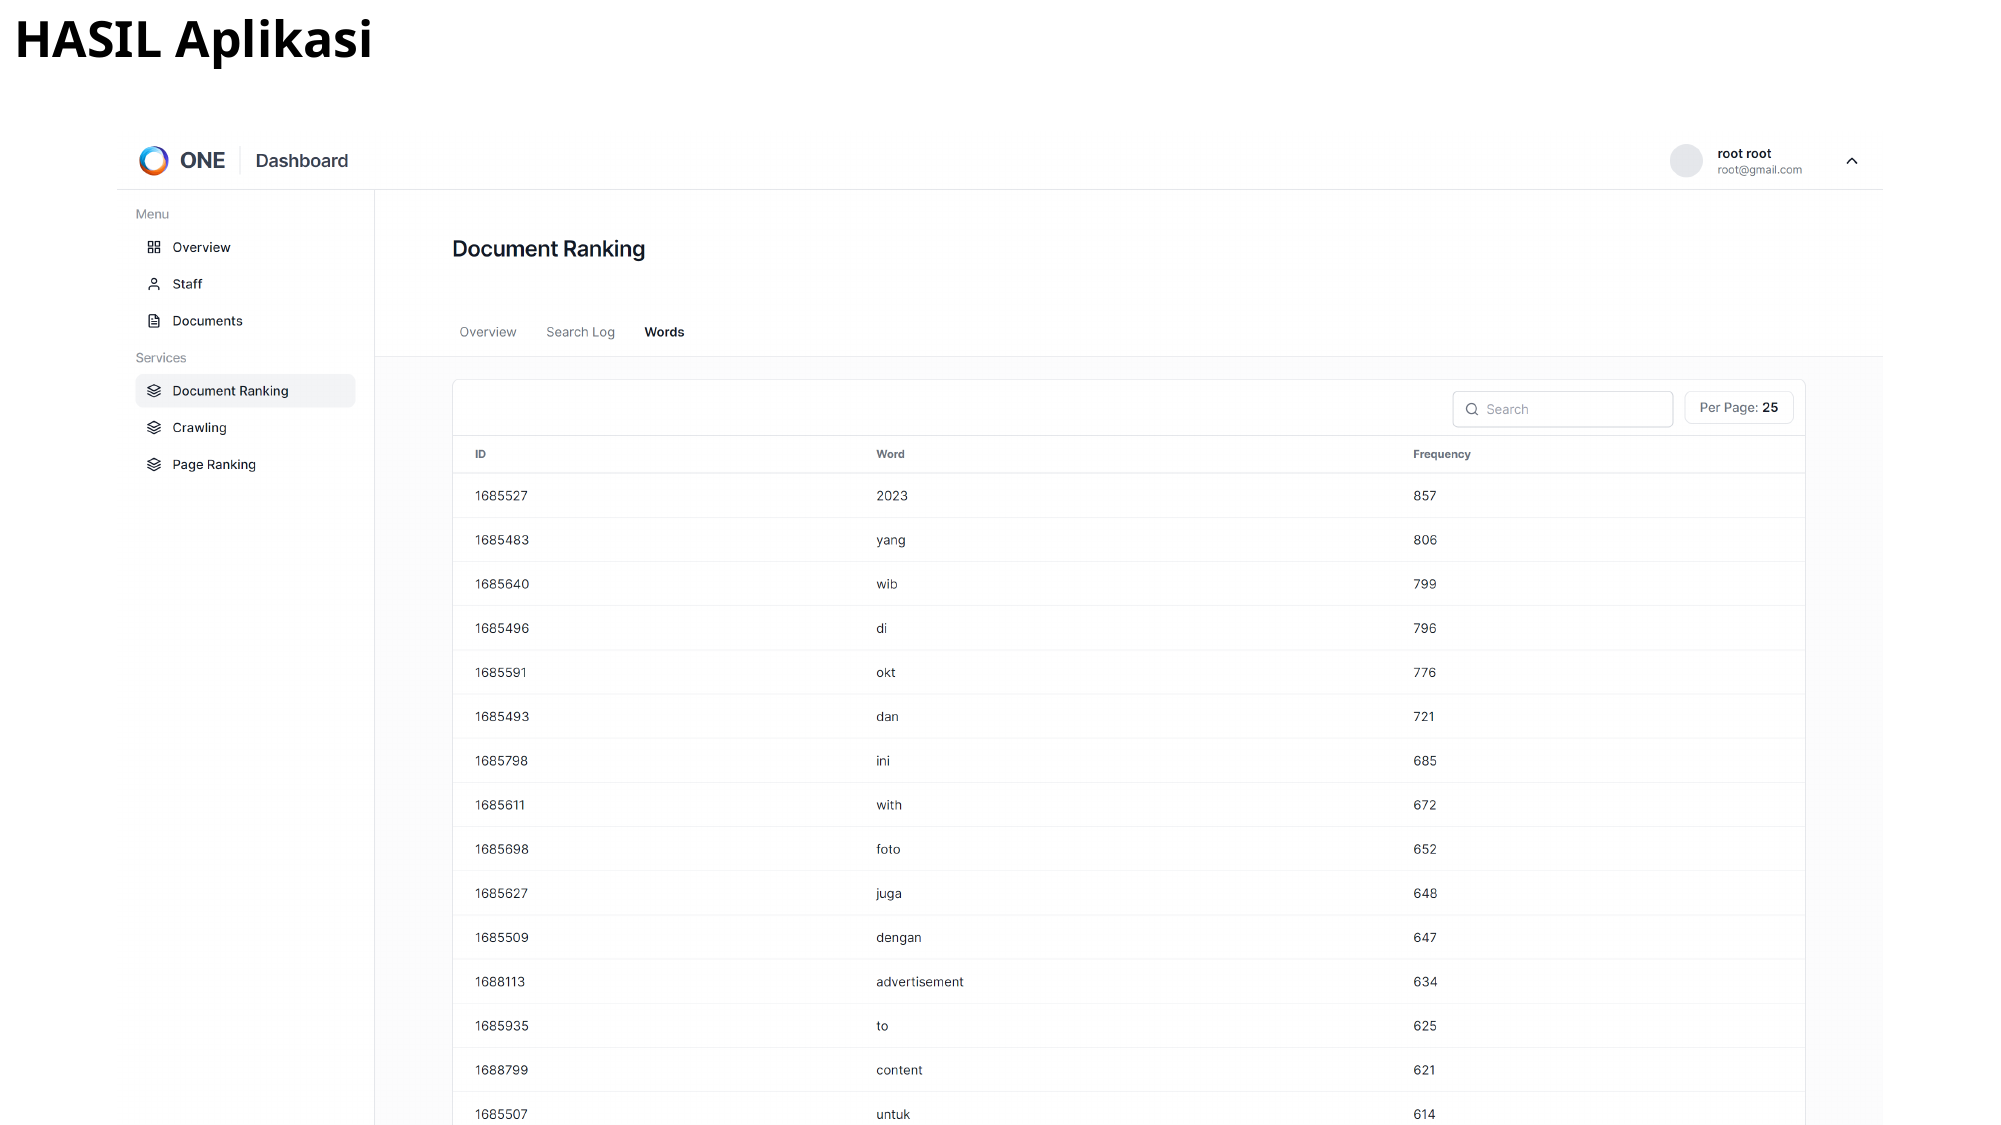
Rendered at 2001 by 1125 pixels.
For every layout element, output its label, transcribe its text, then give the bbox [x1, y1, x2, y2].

picture [117, 131, 1883, 1125]
text_box HASIL Aplikasi [0, 0, 676, 75]
